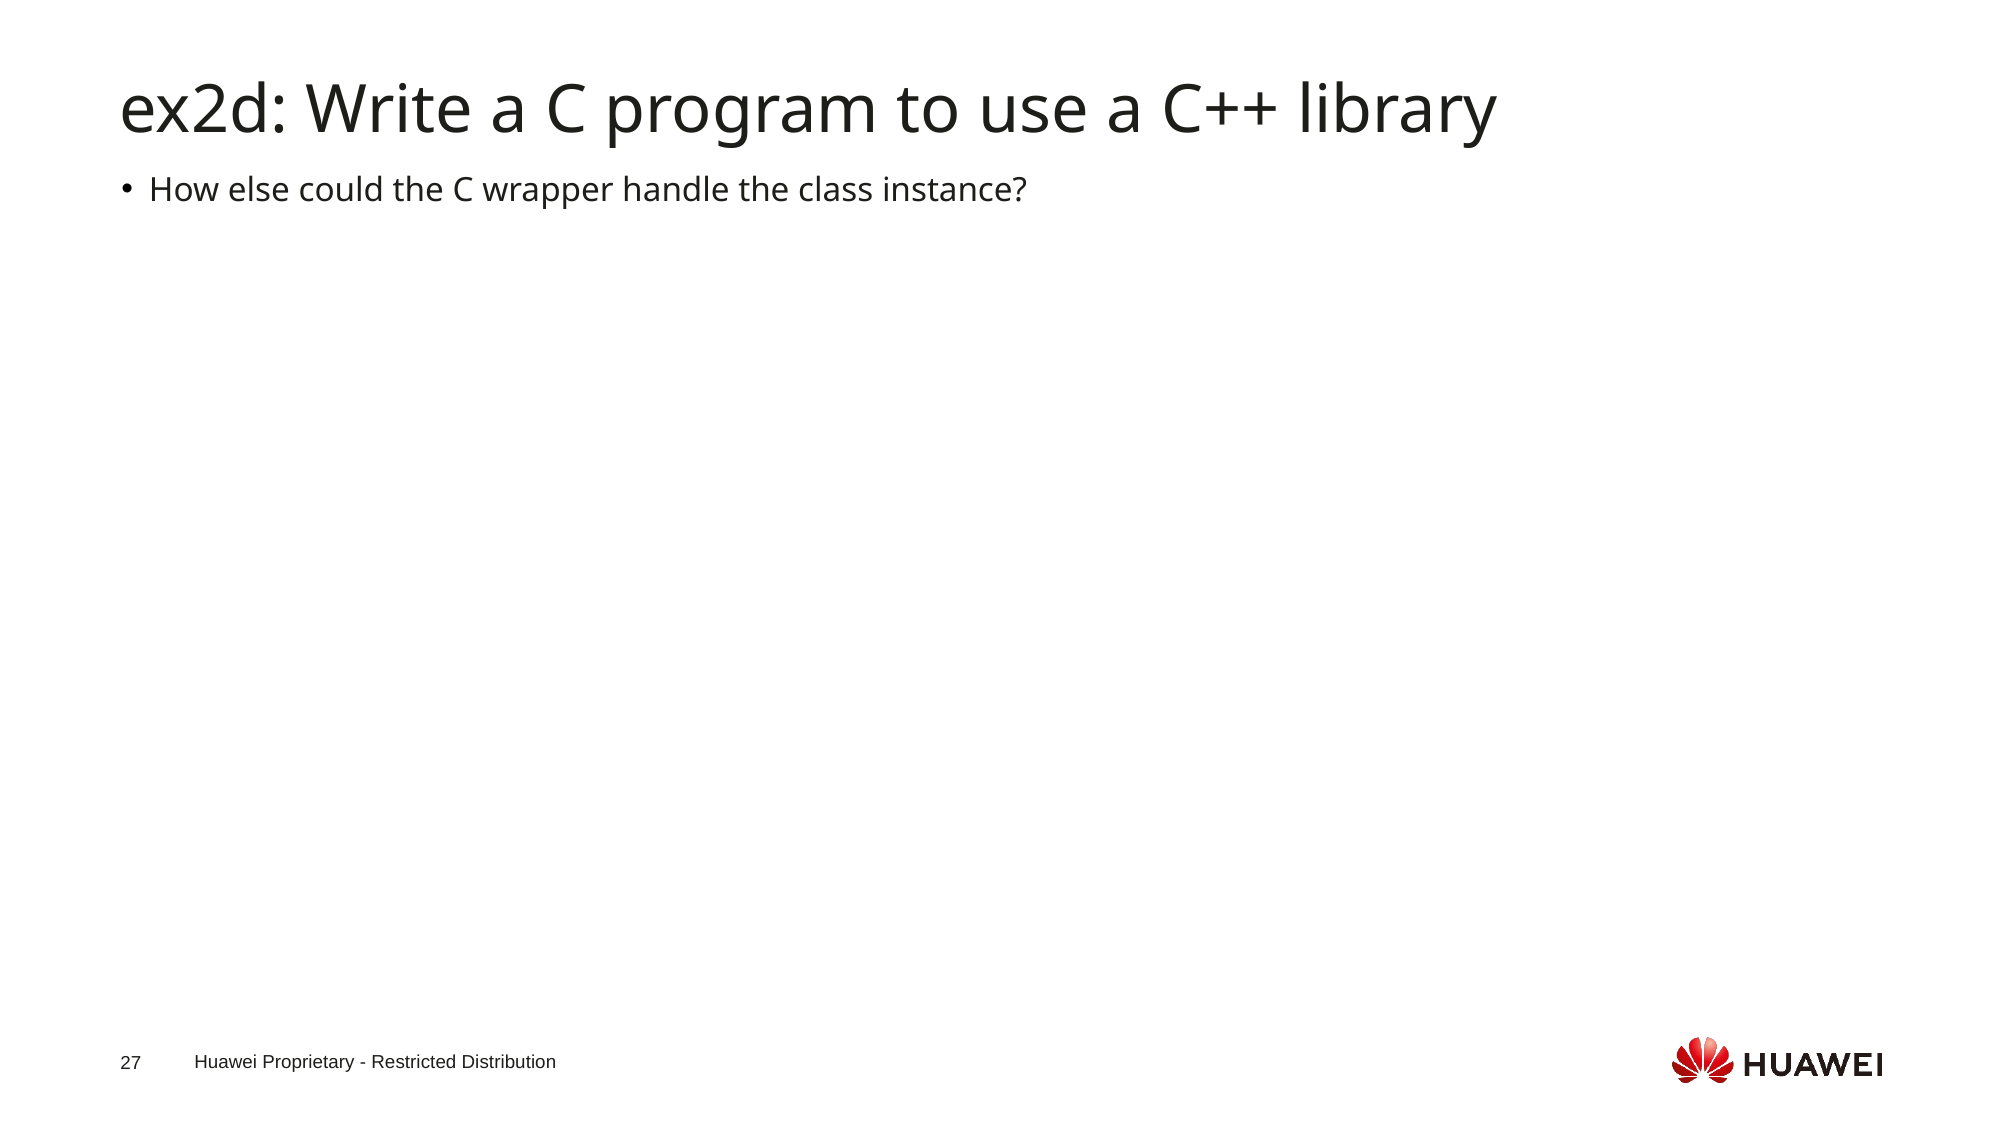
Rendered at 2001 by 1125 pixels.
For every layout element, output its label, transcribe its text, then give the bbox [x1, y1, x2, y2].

picture [1672, 1037, 1882, 1083]
list How else could the C wrapper handle the class instance? [119, 167, 1777, 1015]
subtitle ex2d: Write a C program to use a C++ library [119, 74, 1882, 168]
